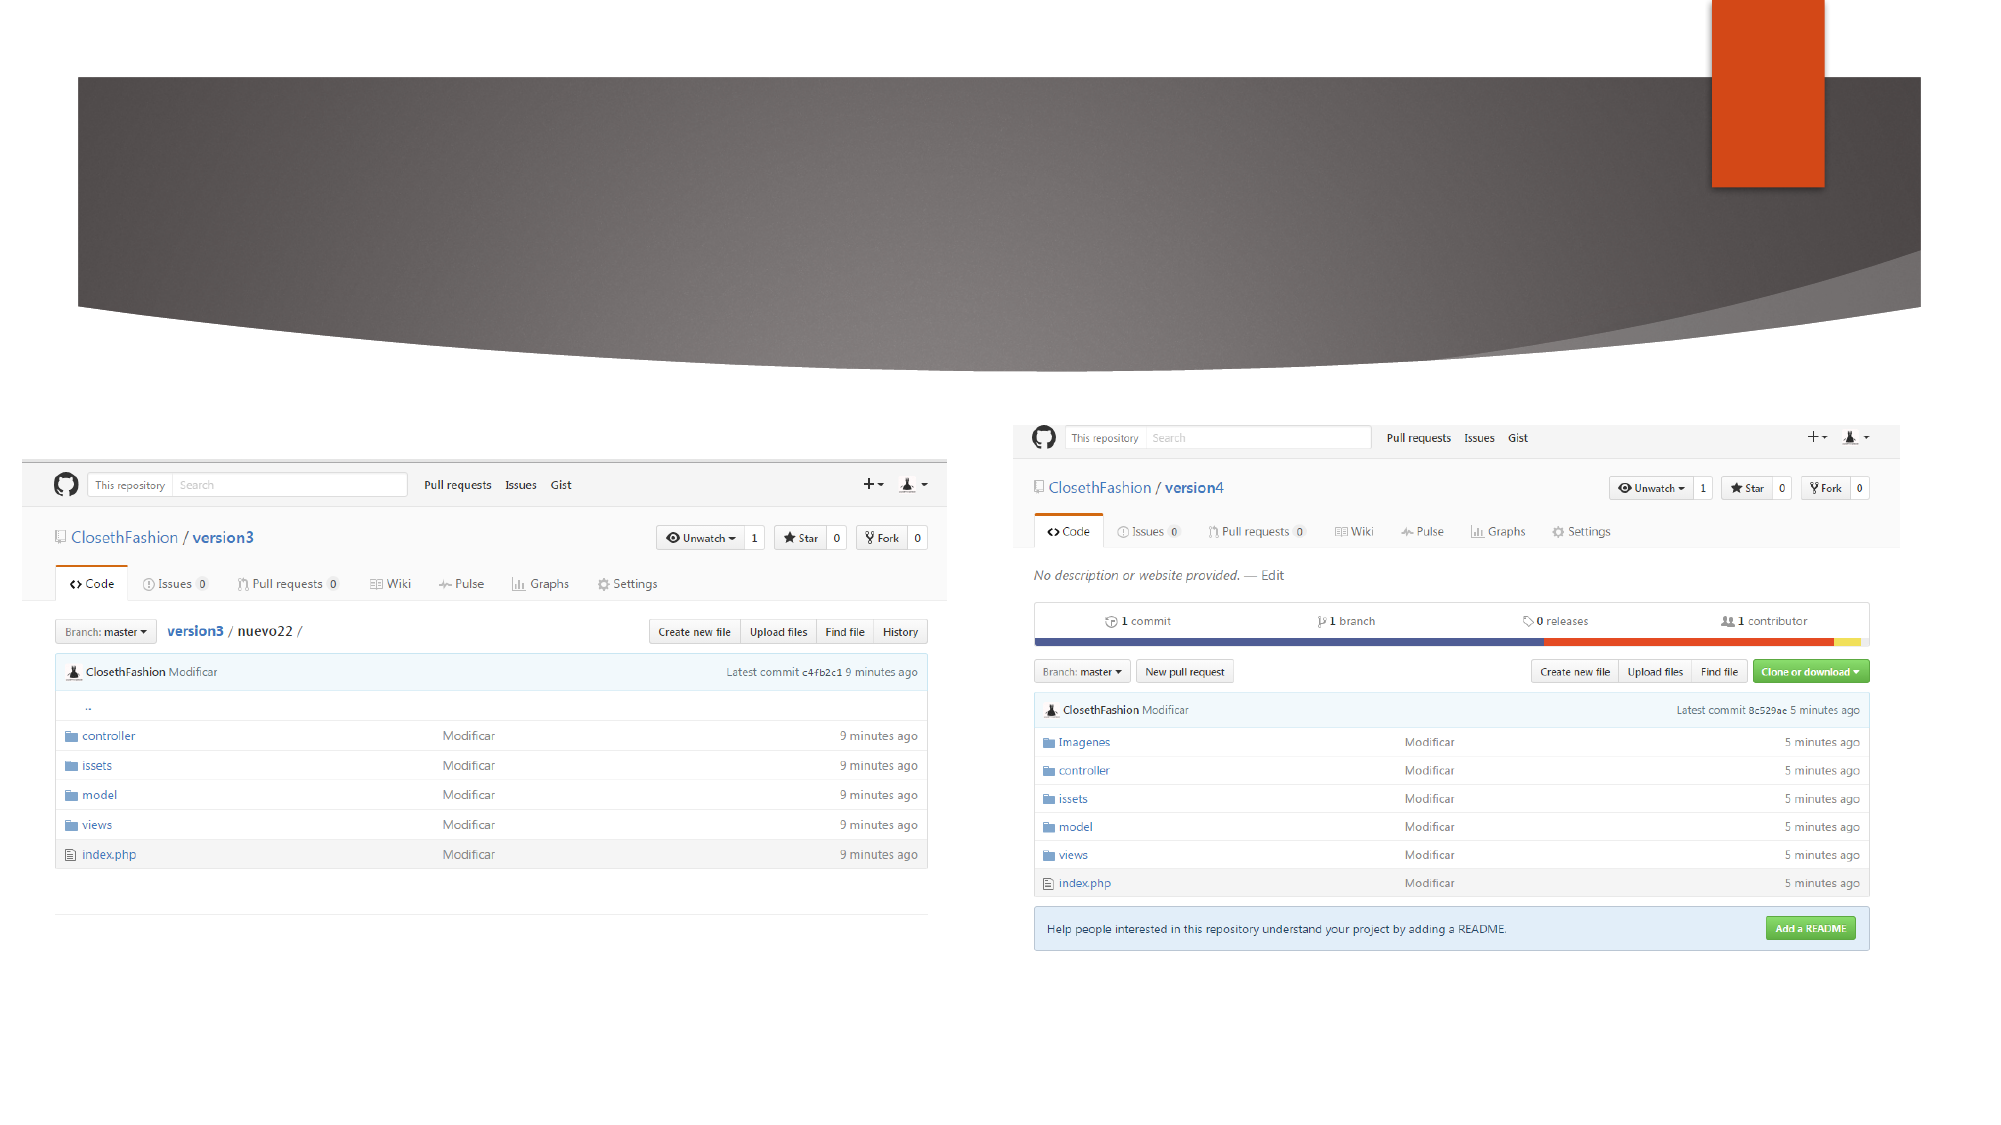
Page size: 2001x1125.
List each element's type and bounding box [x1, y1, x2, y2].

picture [1013, 425, 1900, 955]
picture [22, 458, 947, 922]
